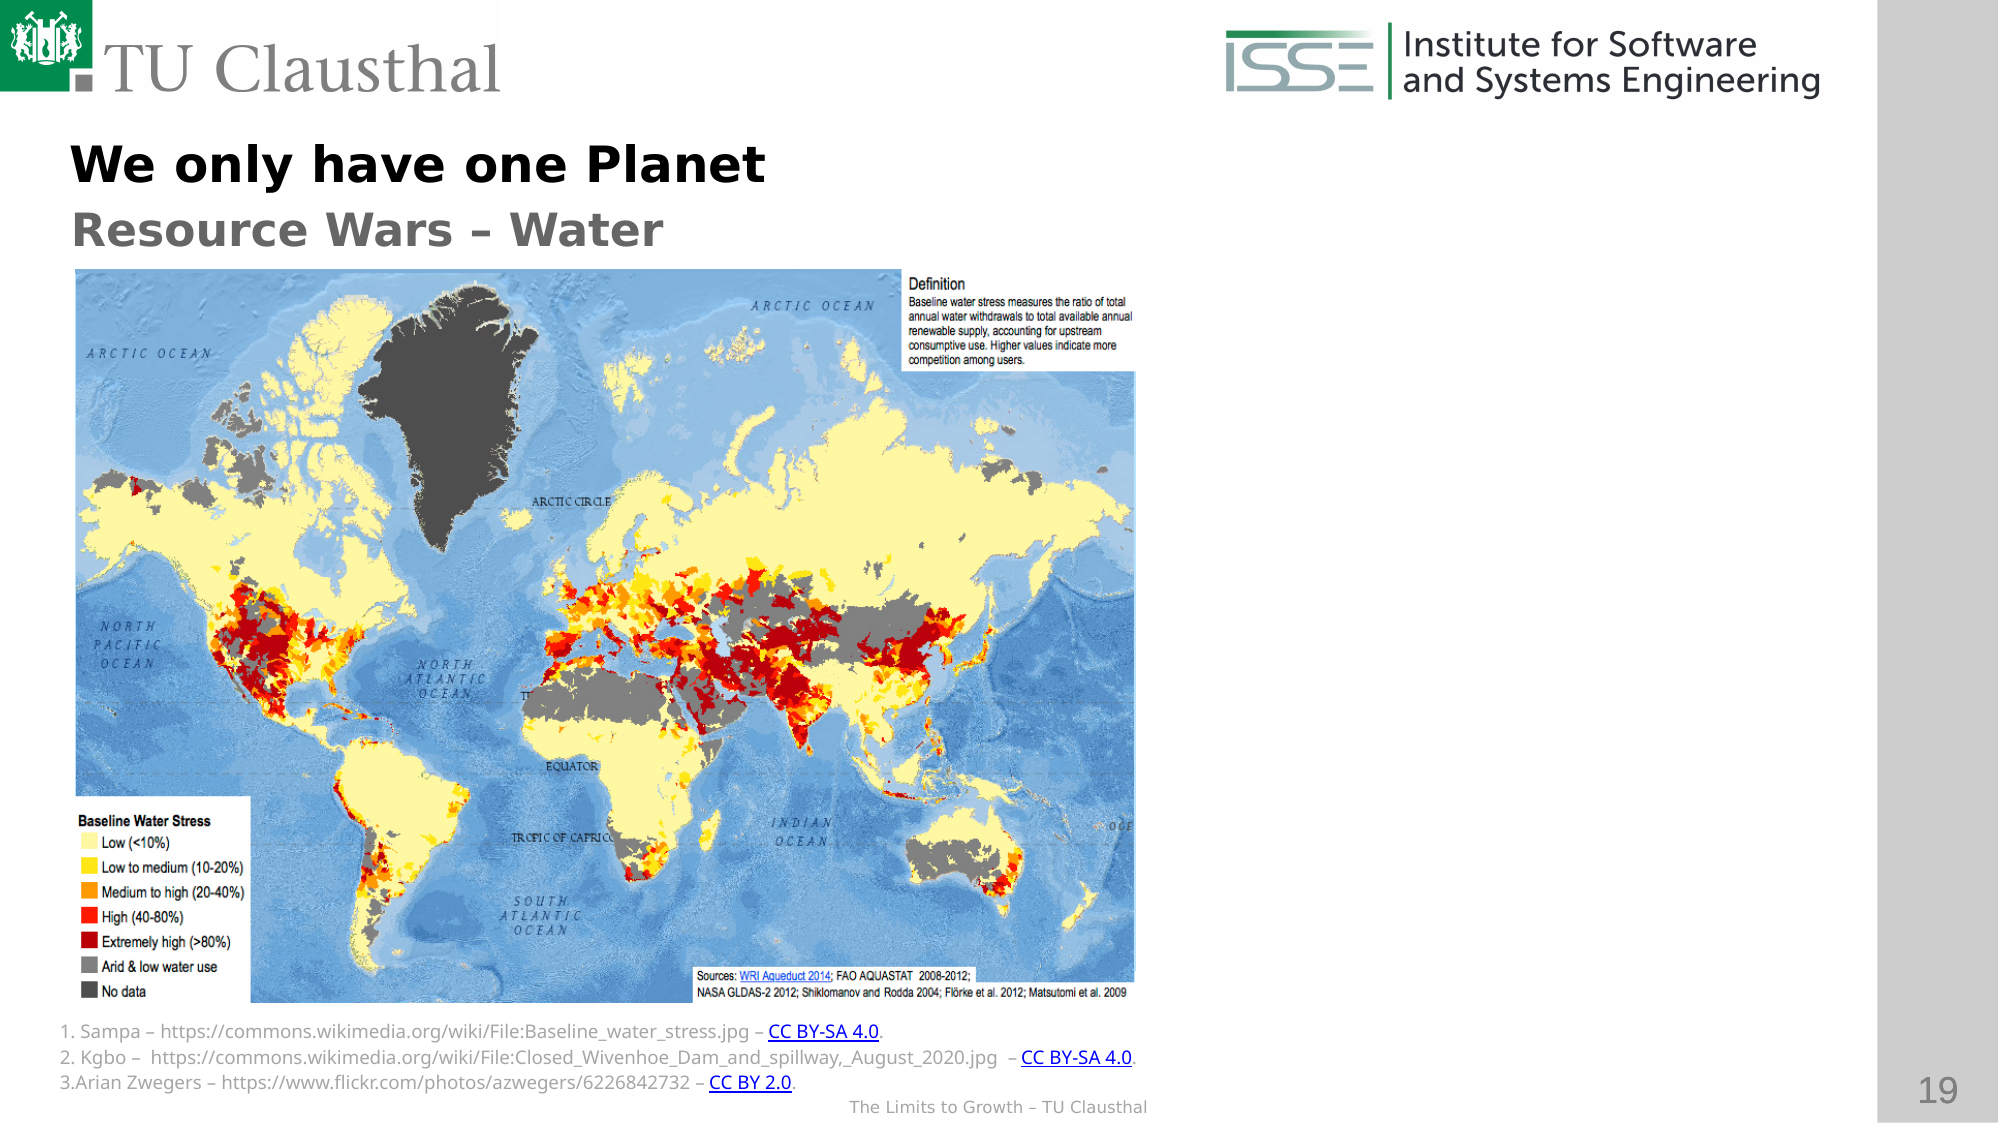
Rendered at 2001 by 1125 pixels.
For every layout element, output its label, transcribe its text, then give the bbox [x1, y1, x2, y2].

picture [0, 0, 500, 92]
text_box Resource Wars – Water [70, 188, 1769, 269]
text_box 1. Sampa – https://commons.wikimedia.org/wiki/File:Baseline_water_stress.jpg – CC BY-SA 4.0. 2. Kgbo – https://commons.wikimedia.org/wiki/File:Closed_Wivenhoe_Dam_and_spillway,_August_2020.jpg – CC BY-SA 4.0. 3.Arian Zwegers – https://www.flickr.com/photos/azwegers/6226842732 – CC BY 2.0. [45, 1012, 1321, 1104]
picture [74, 269, 1137, 1004]
text_box We only have one Planet [54, 125, 1817, 206]
picture [1218, 22, 1825, 106]
